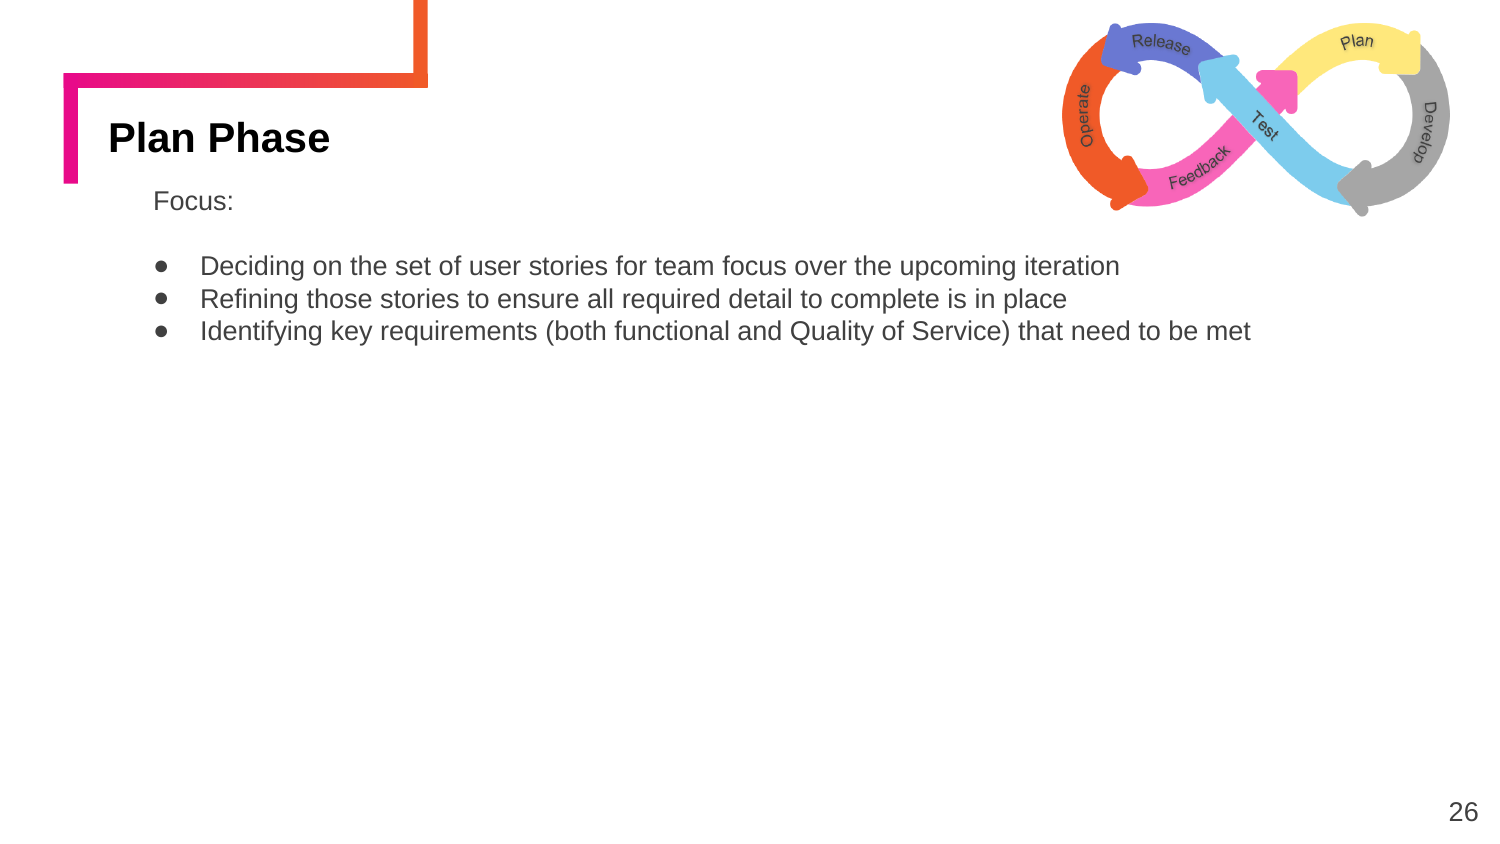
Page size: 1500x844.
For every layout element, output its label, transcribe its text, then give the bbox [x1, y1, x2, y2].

subtitle Focus: Deciding on the set of user stories for team focus over the upcoming iteration Refining those stories to ensure all required detail to complete is in place Identifying key requirements (both functional and Quality of Service) that need to be met [100, 168, 1352, 690]
slide_number 26 [1403, 779, 1494, 844]
picture [1054, 14, 1456, 218]
title Plan Phase [100, 117, 1049, 168]
